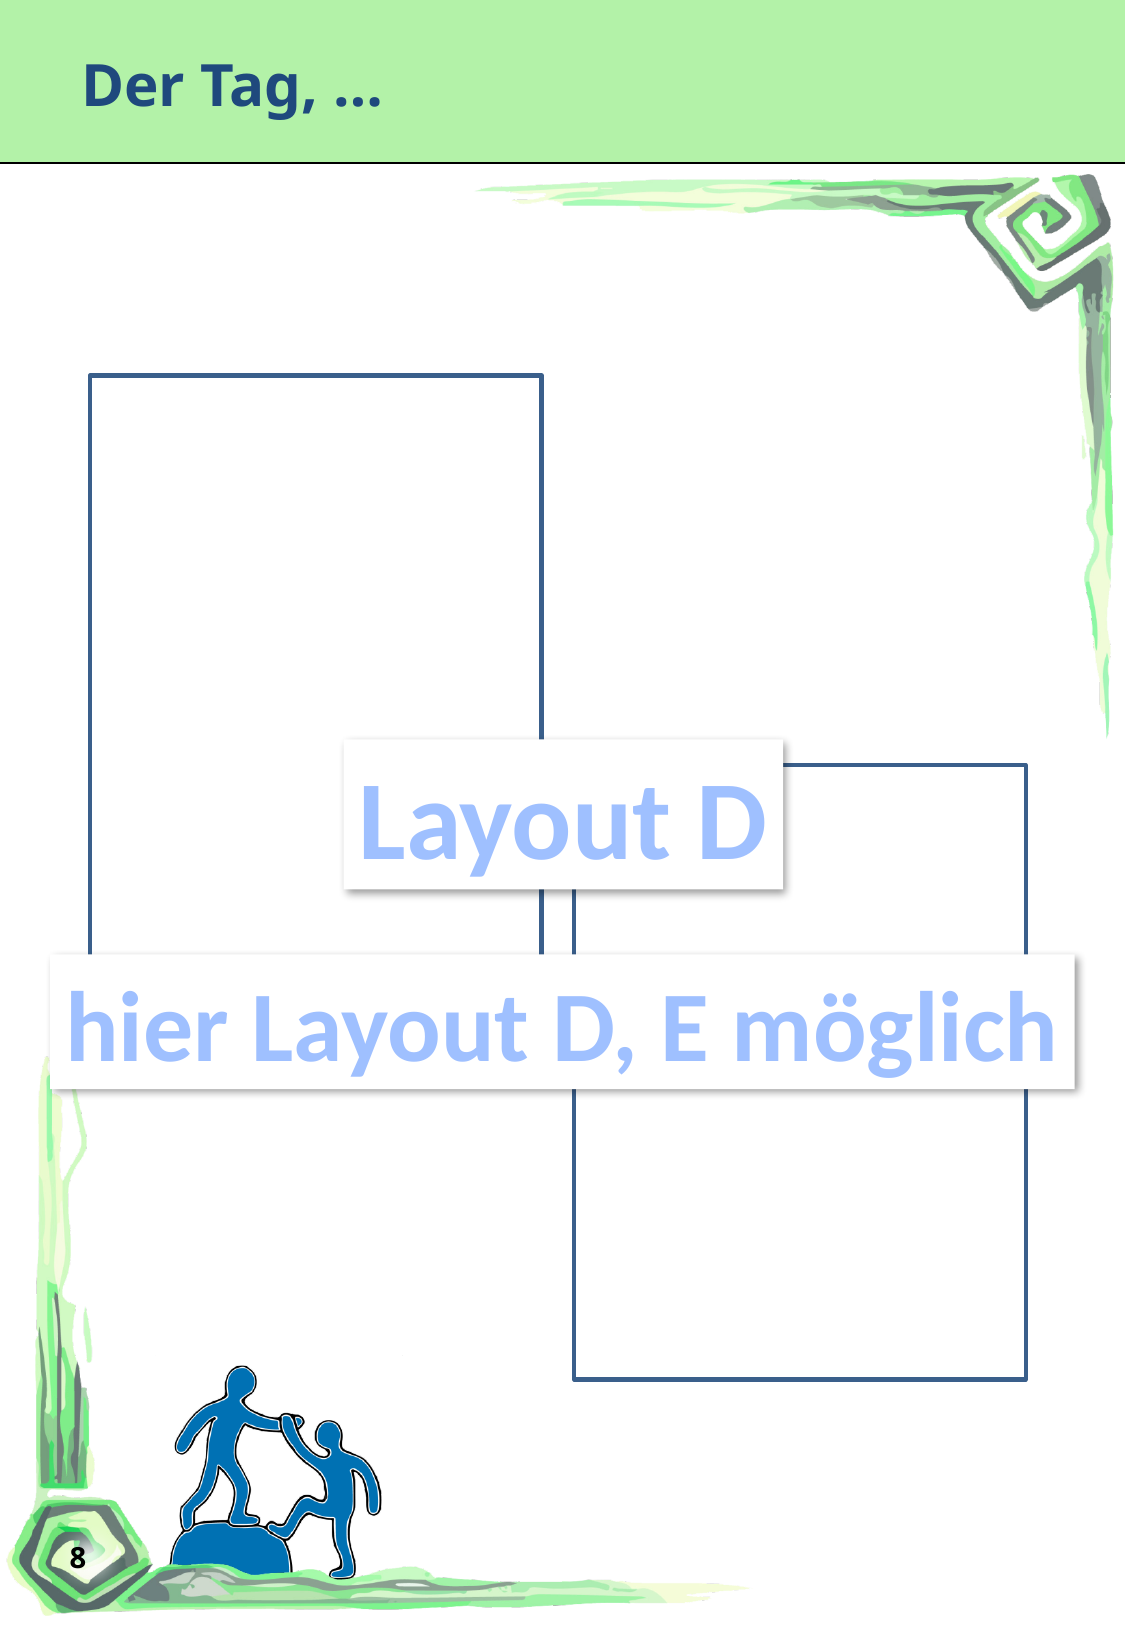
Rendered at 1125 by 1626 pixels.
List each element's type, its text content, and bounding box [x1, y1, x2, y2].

picture [0, 164, 1117, 1625]
text_box Der Tag, … [66, 3, 1087, 160]
text_box [0, 0, 1125, 162]
